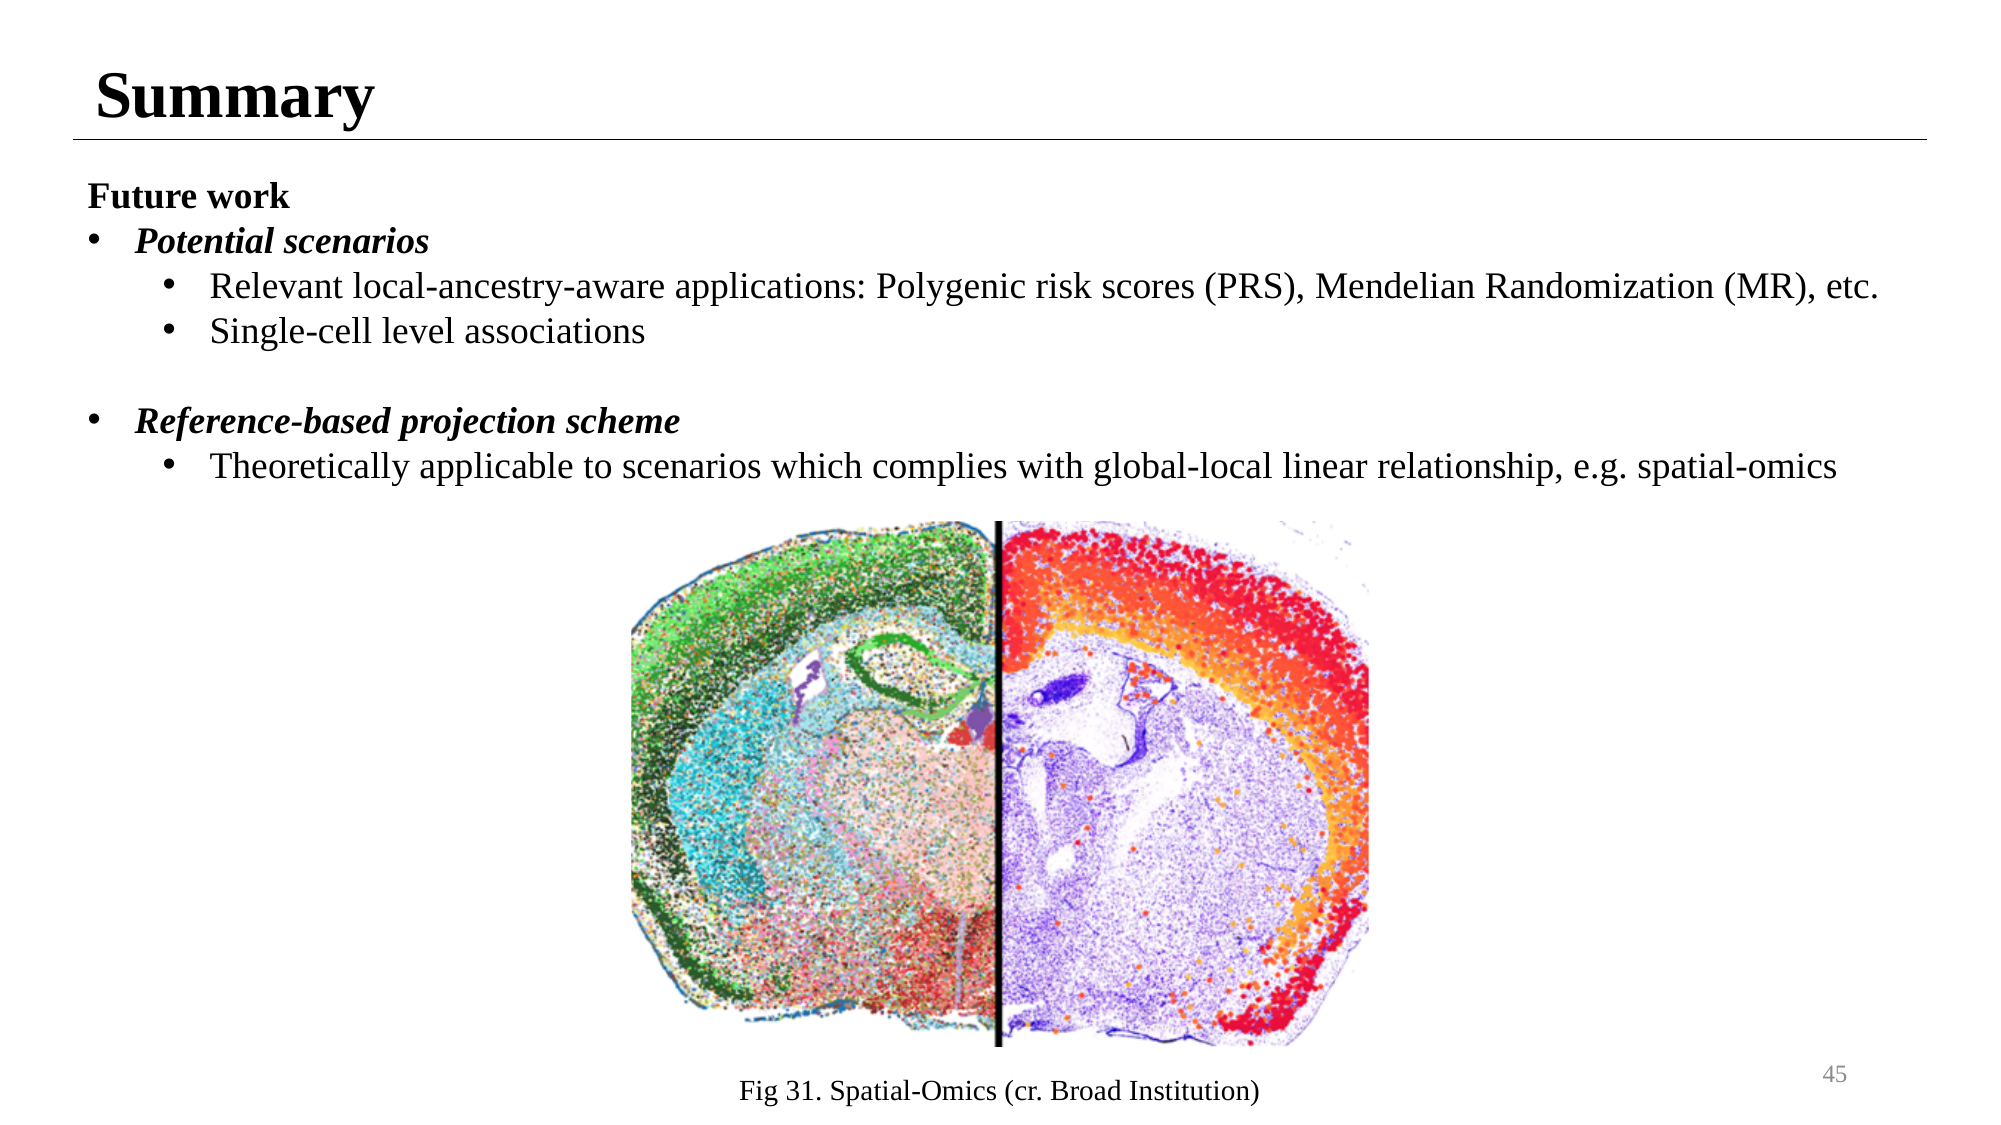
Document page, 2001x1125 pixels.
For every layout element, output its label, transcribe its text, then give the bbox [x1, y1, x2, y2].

slide_number 44 [1412, 1042, 1863, 1103]
picture [631, 521, 1369, 1047]
text_box Future work Potential scenarios Relevant local-ancestry-aware applications: Polygenic risk scores (PRS), Mendelian Randomization (MR), etc. Single-cell level associations Reference-based projection scheme Theoretically applicable to scenarios which complies with global-local linear relationship, e.g. spatial-omics [72, 163, 1927, 494]
text_box Summary [80, 43, 392, 139]
text_box Fig 31. Spatial-Omics (cr. Broad Institution) [724, 1064, 1276, 1114]
